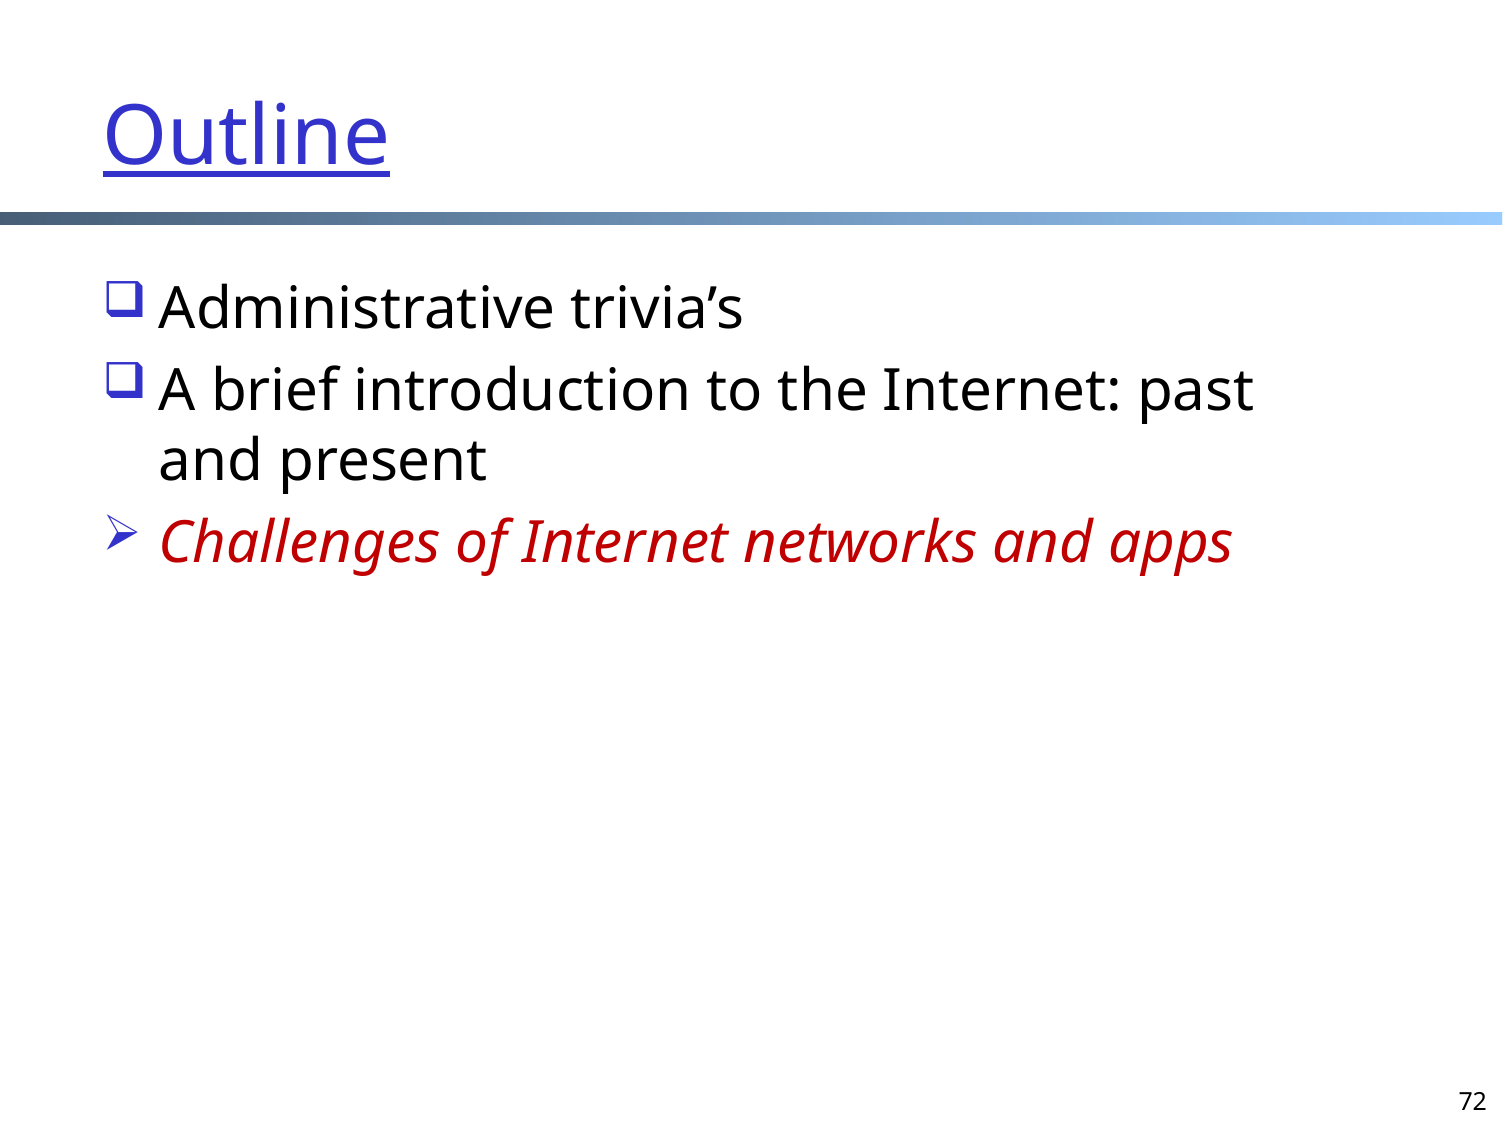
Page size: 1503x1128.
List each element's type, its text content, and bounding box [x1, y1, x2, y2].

slide_number 72 [1151, 1051, 1503, 1128]
title Outline [87, 37, 1365, 226]
list Administrative trivia’s A brief introduction to the Internet: past and present Challenges of Internet networks and apps [87, 263, 1365, 1027]
